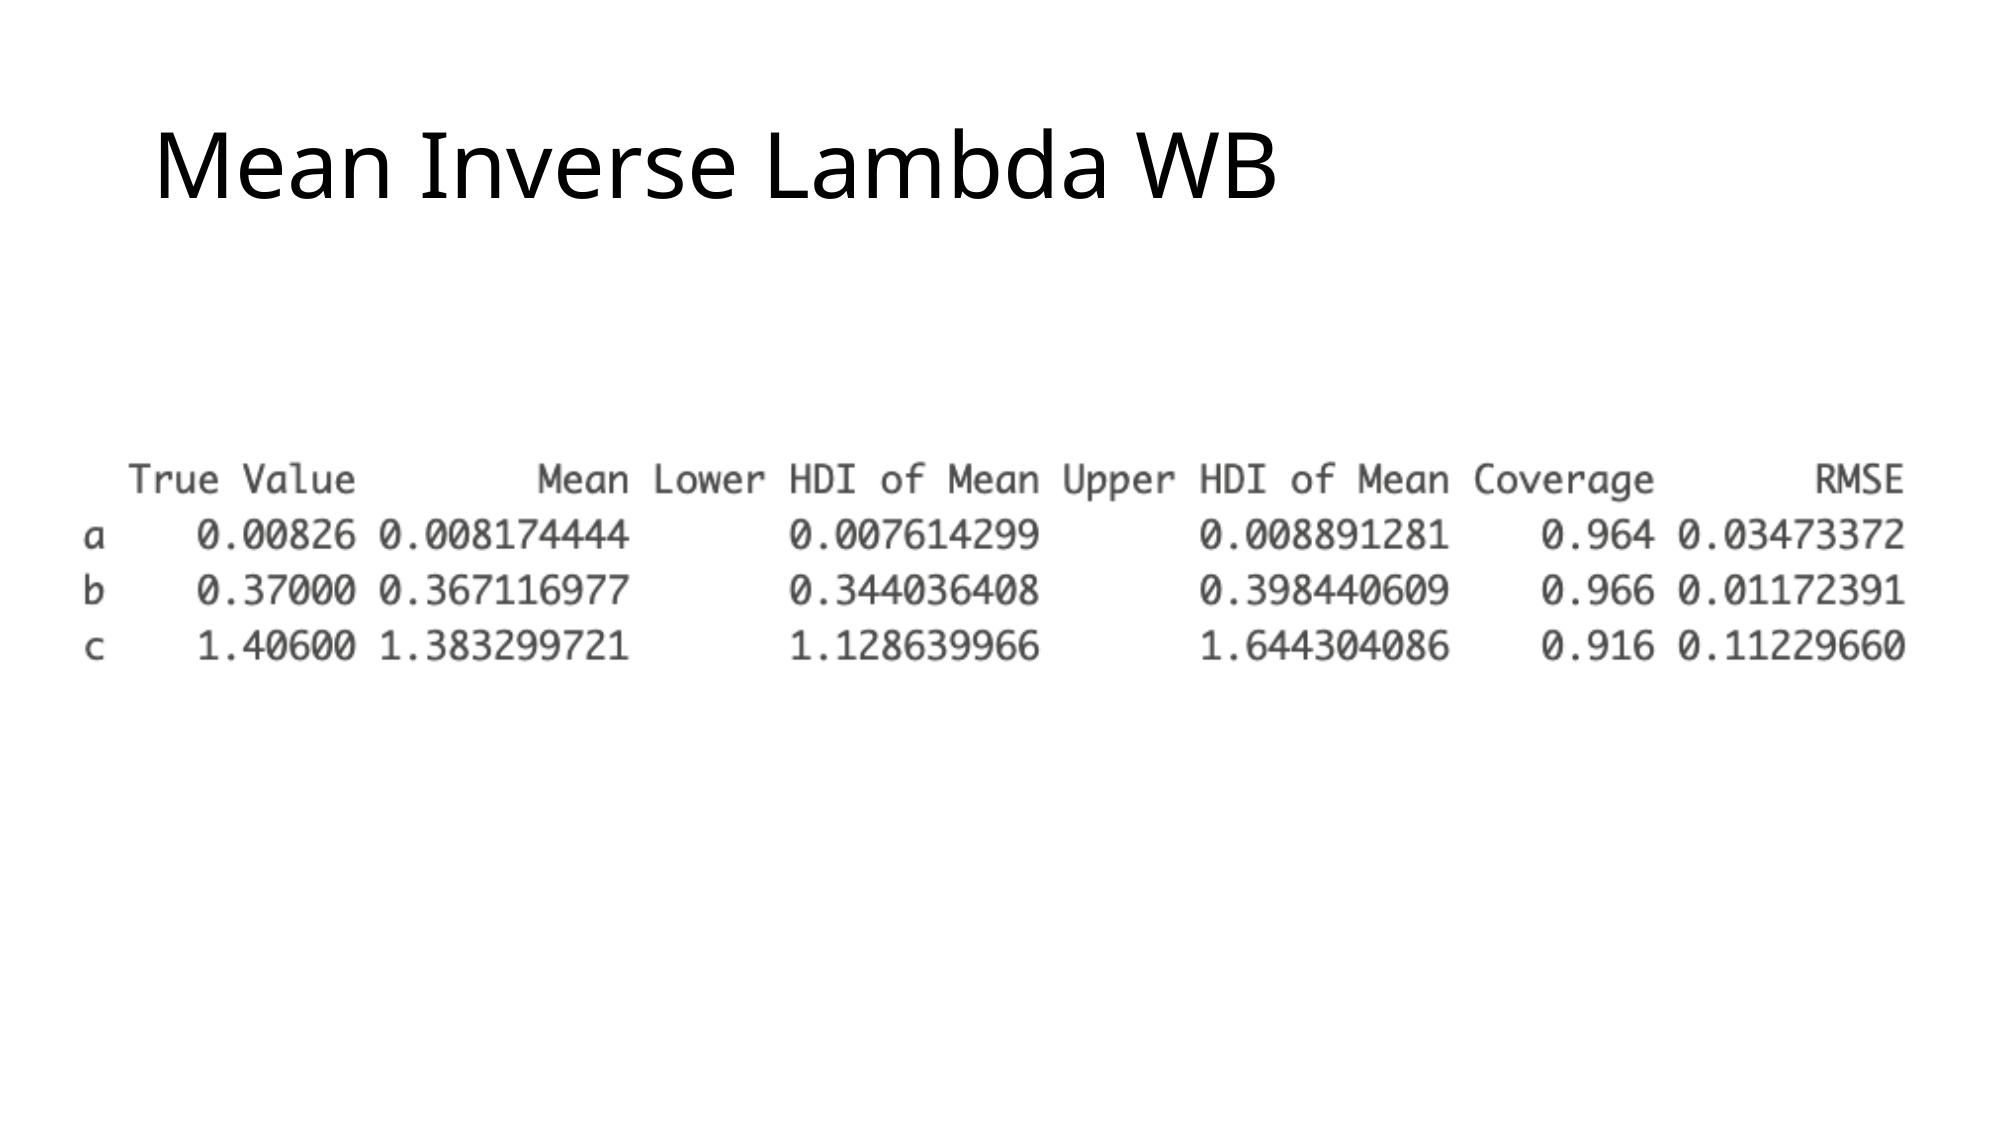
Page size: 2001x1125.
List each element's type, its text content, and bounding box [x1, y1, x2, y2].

picture [68, 454, 1931, 672]
title Mean Inverse Lambda WB [137, 59, 1863, 278]
